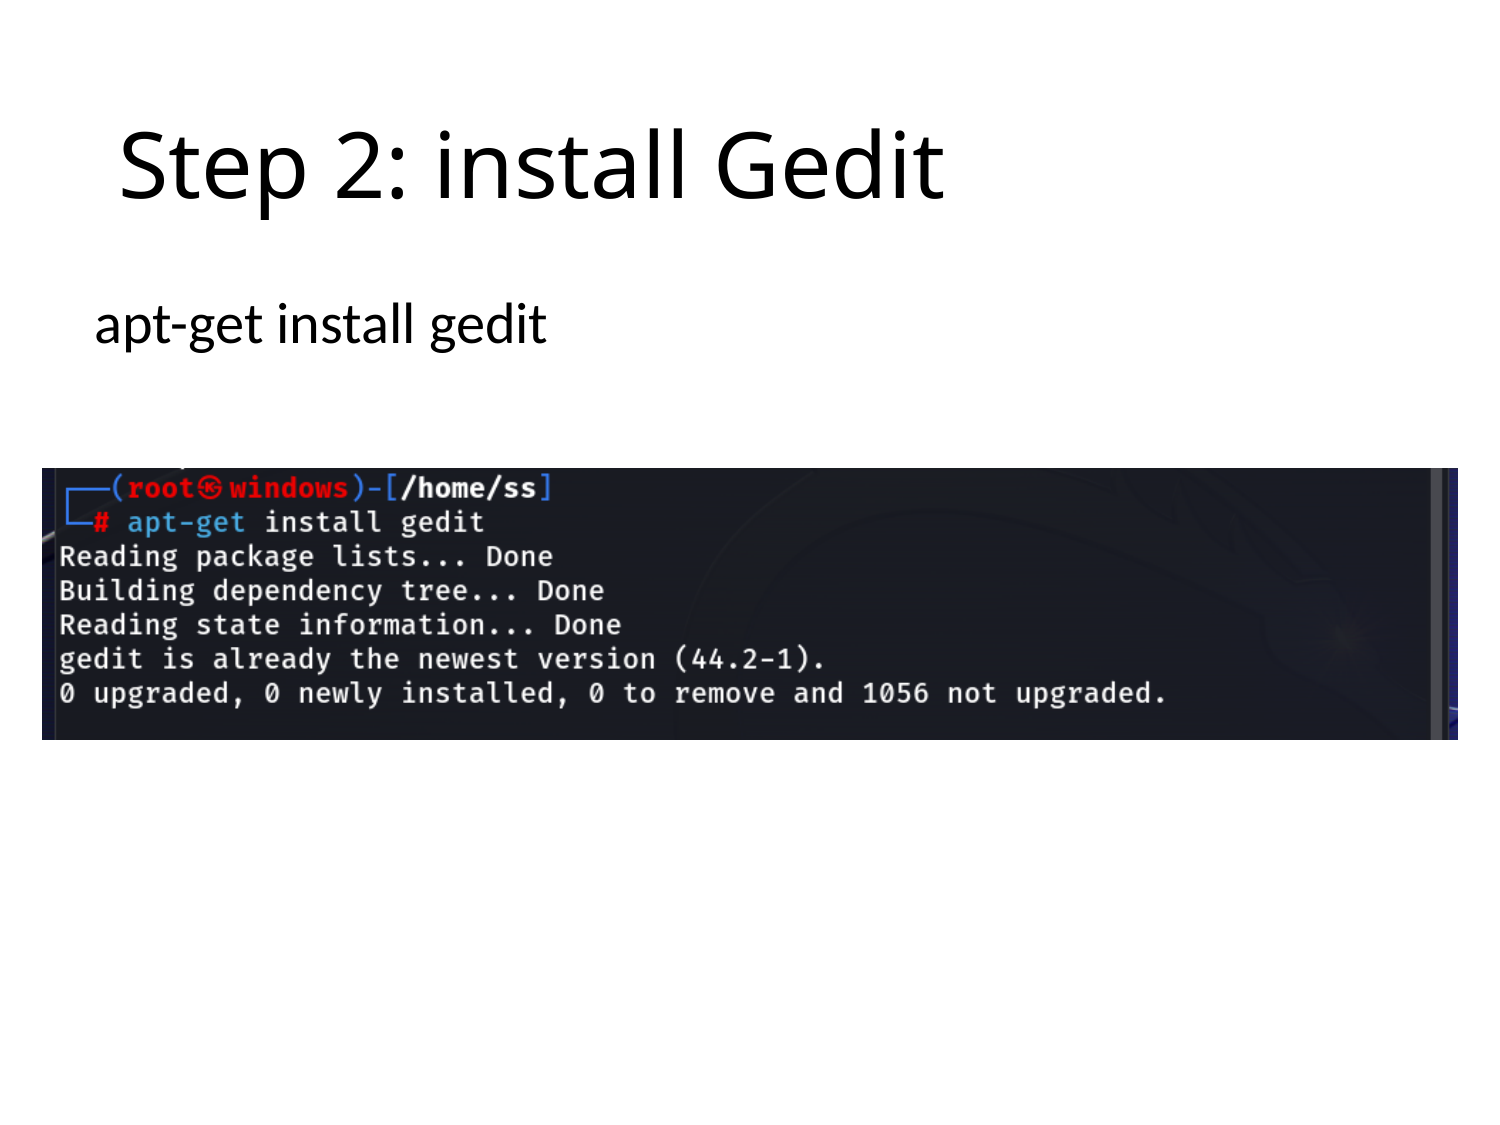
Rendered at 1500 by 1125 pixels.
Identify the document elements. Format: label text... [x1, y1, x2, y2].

title Step 2: install Gedit [103, 59, 1397, 278]
picture [42, 468, 1458, 740]
text_box apt-get install gedit [79, 277, 1002, 363]
